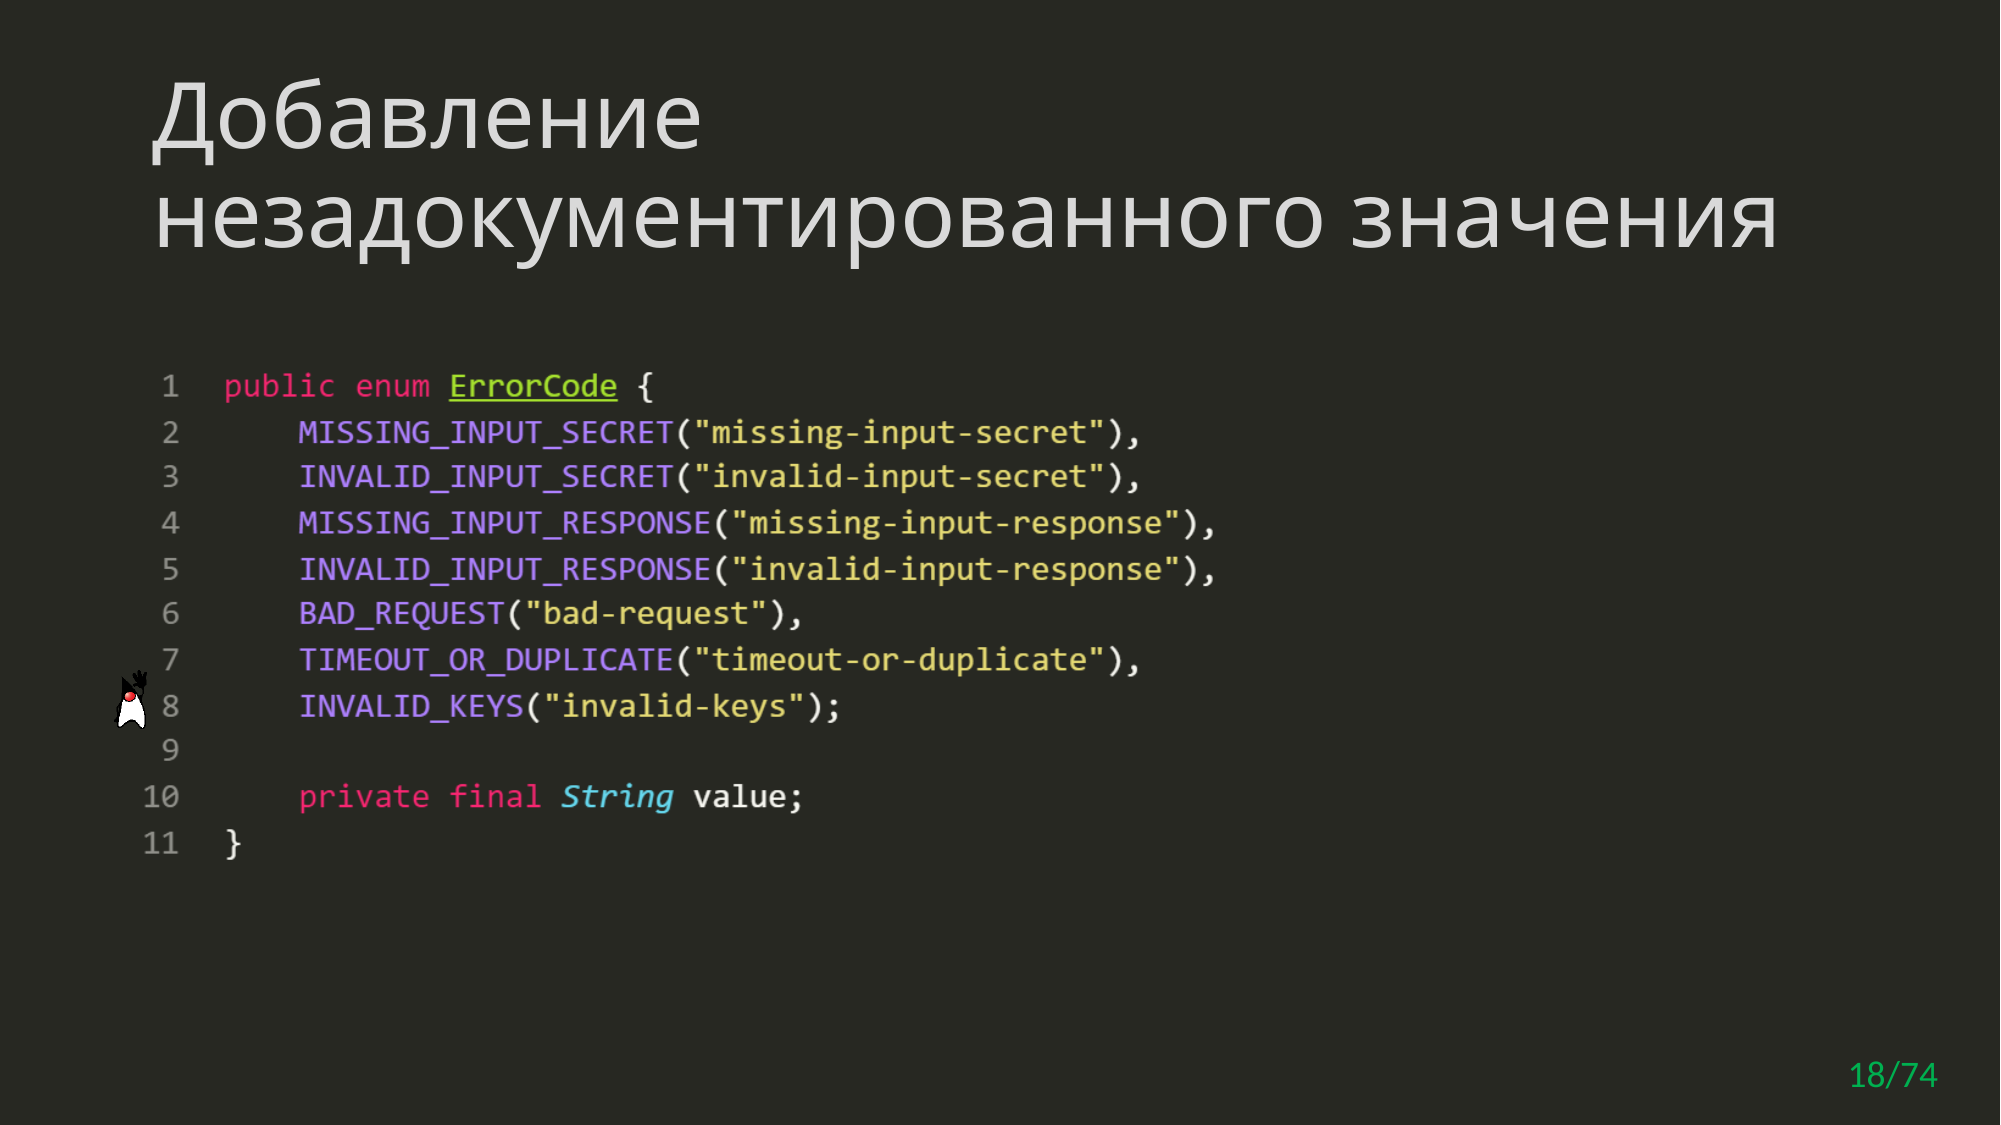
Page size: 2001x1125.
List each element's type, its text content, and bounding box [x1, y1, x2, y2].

slide_number 18/74 [1809, 1042, 1953, 1103]
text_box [97, 321, 1280, 910]
title Добавление незадокументированного значения [137, 59, 1863, 278]
